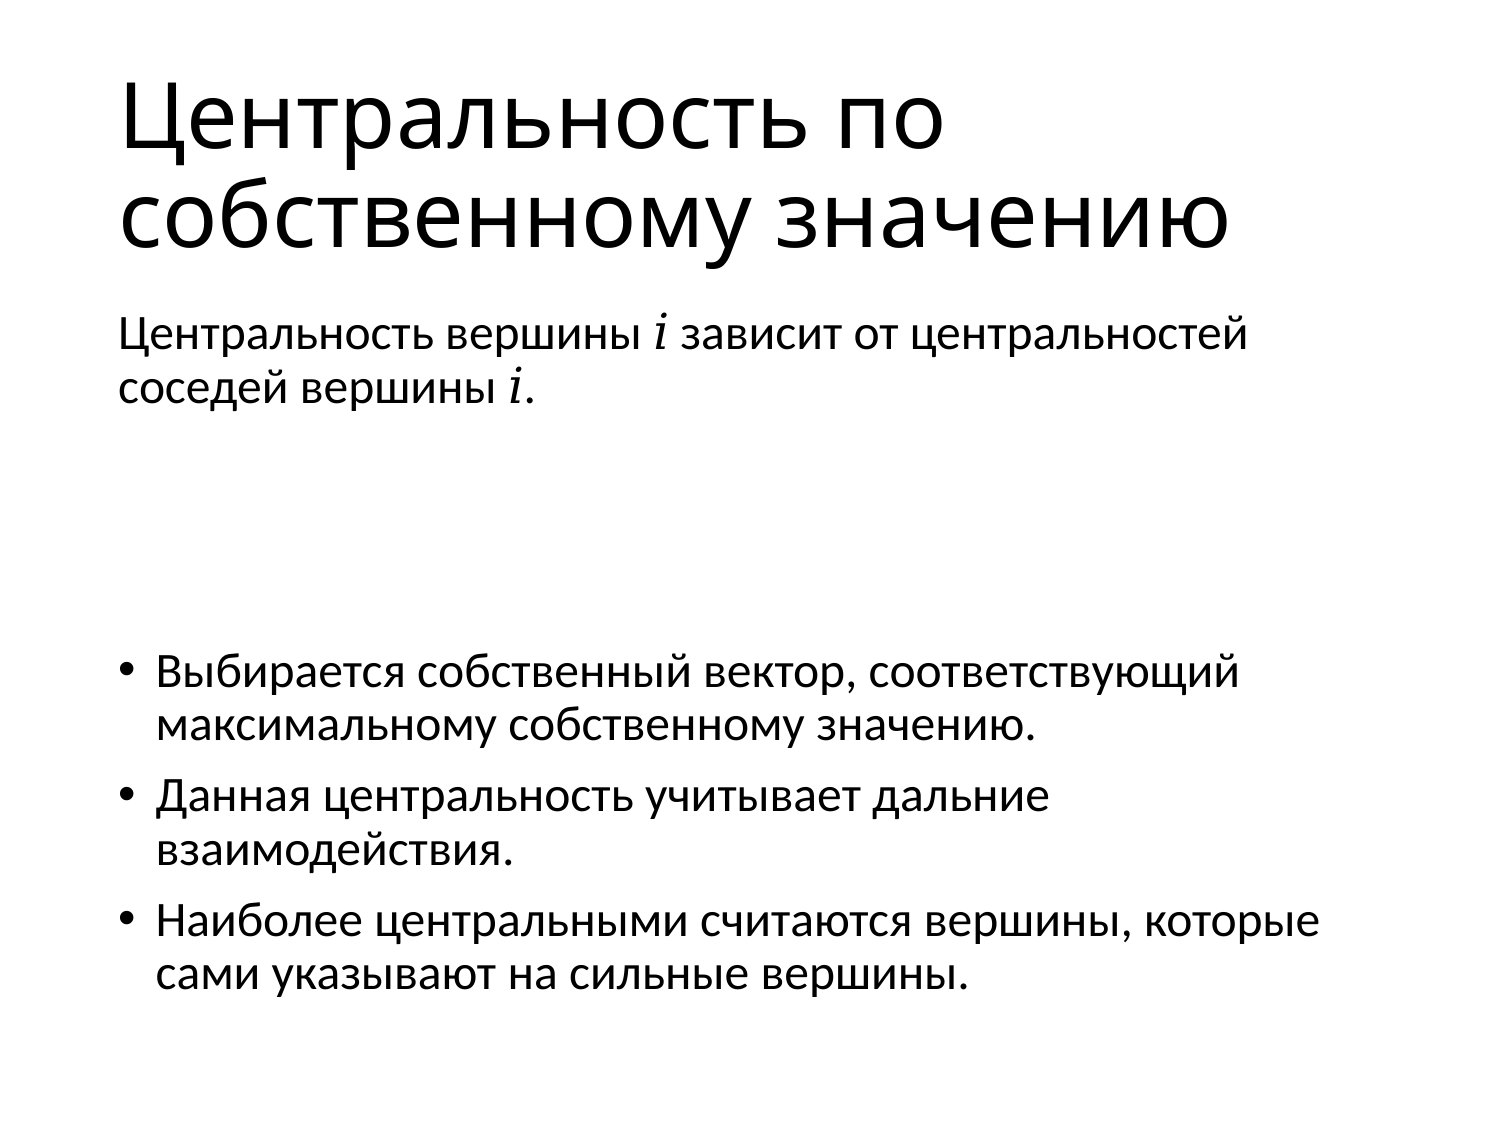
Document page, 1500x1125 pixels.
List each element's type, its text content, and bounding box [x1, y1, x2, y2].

title Центральность по собственному значению [103, 59, 1397, 278]
